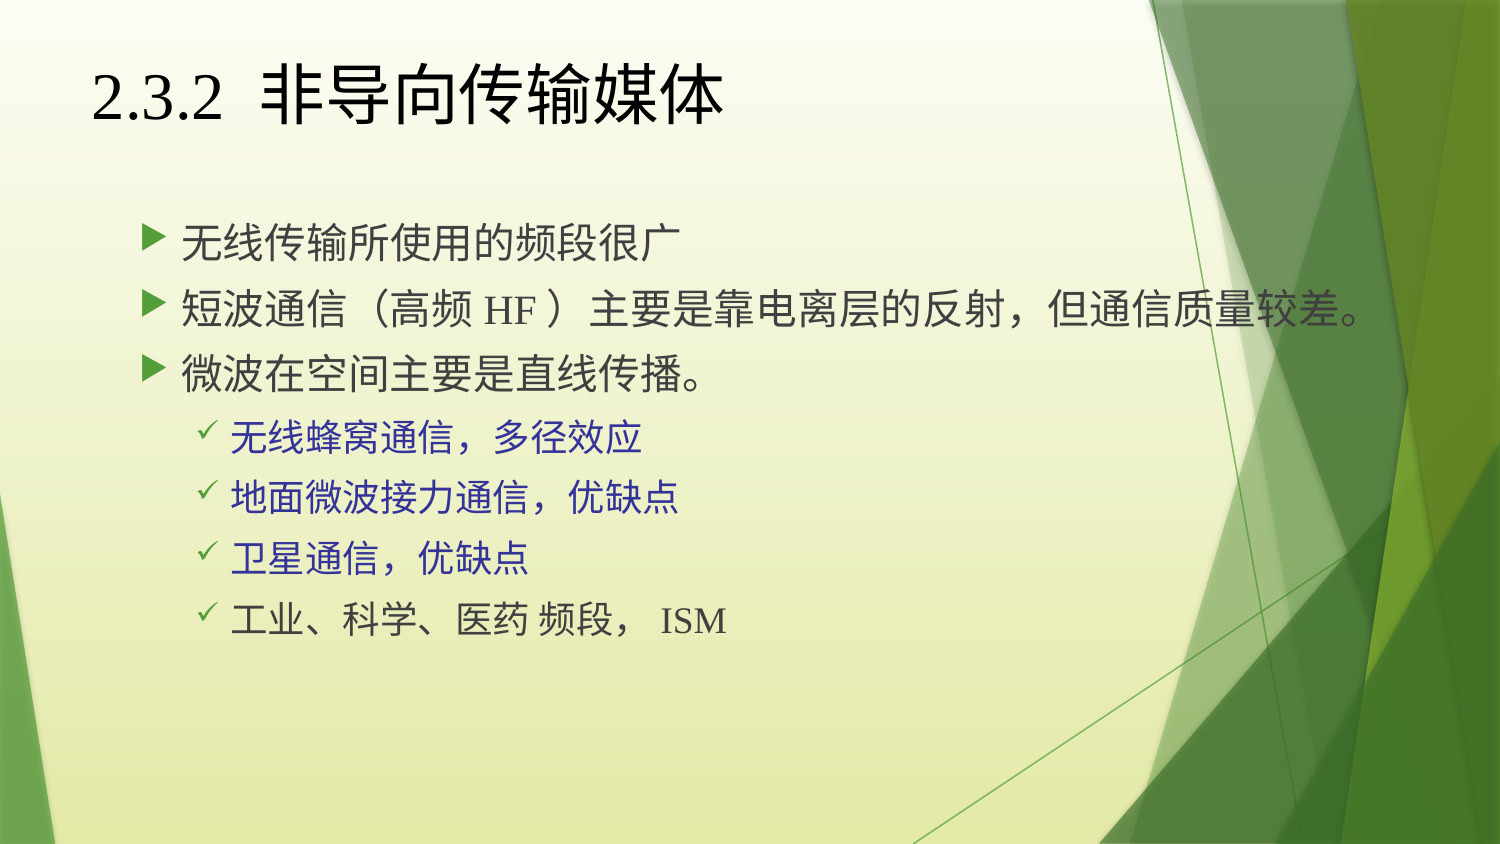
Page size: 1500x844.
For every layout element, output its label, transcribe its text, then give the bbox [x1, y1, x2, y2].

title 2.3.2 非导向传输媒体 [76, 45, 1356, 143]
list 无线传输所使用的频段很广 短波通信（高频HF）主要是靠电离层的反射，但通信质量较差。 微波在空间主要是直线传播。 无线蜂窝通信，多径效应 地面微波接力通信，优缺点 卫星通信，优缺点 工业、科学、医药 频段，ISM [124, 209, 1376, 750]
